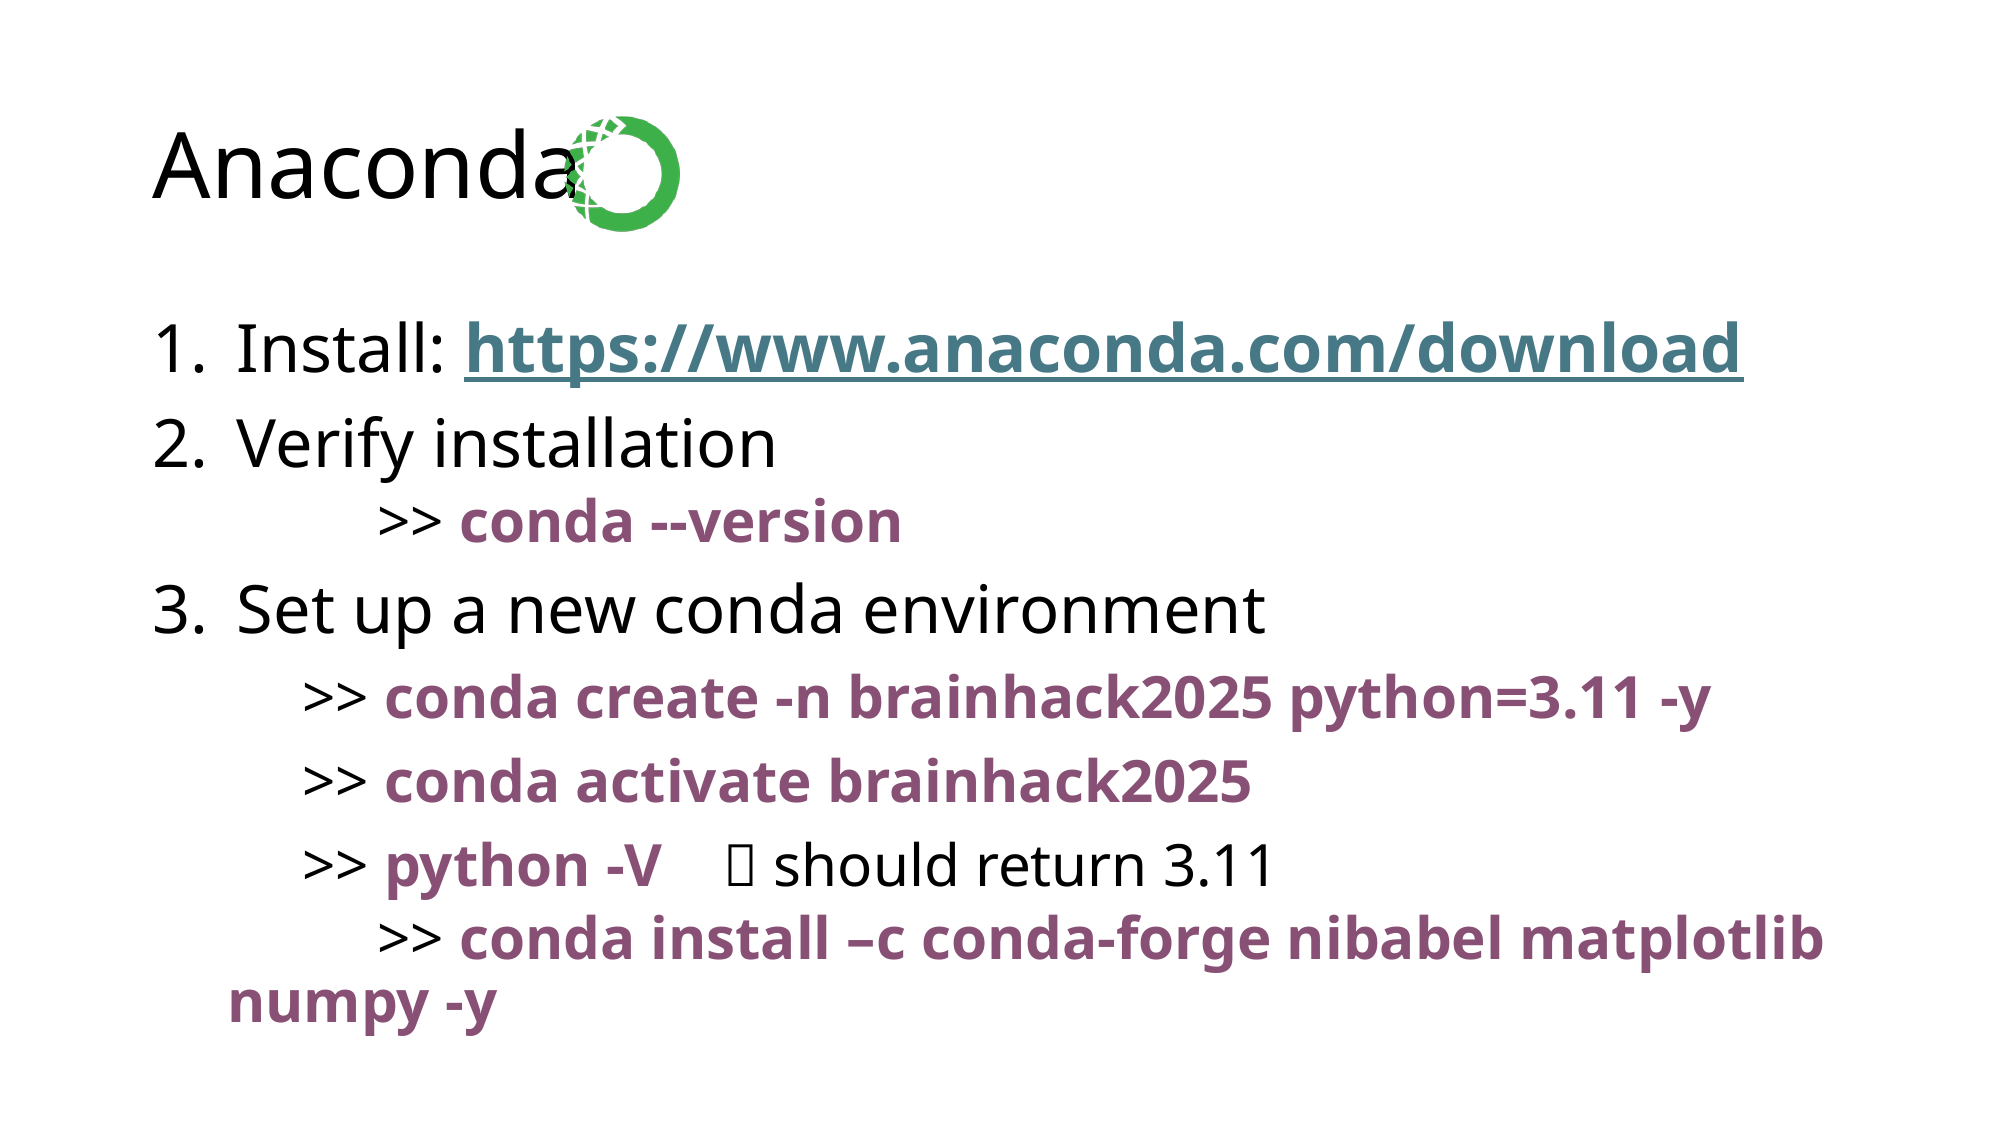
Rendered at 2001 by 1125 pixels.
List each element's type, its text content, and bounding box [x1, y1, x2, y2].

list Install: https://www.anaconda.com/download Verify installation >> conda --version Set up a new conda environment >> conda create -n brainhack2025 python=3.11 -y >> conda activate brainhack2025 >> python -V  should return 3.11 >> conda install –c conda-forge nibabel matplotlib numpy -y [137, 299, 1942, 1088]
picture [427, 111, 820, 244]
title Anaconda [137, 59, 1863, 278]
